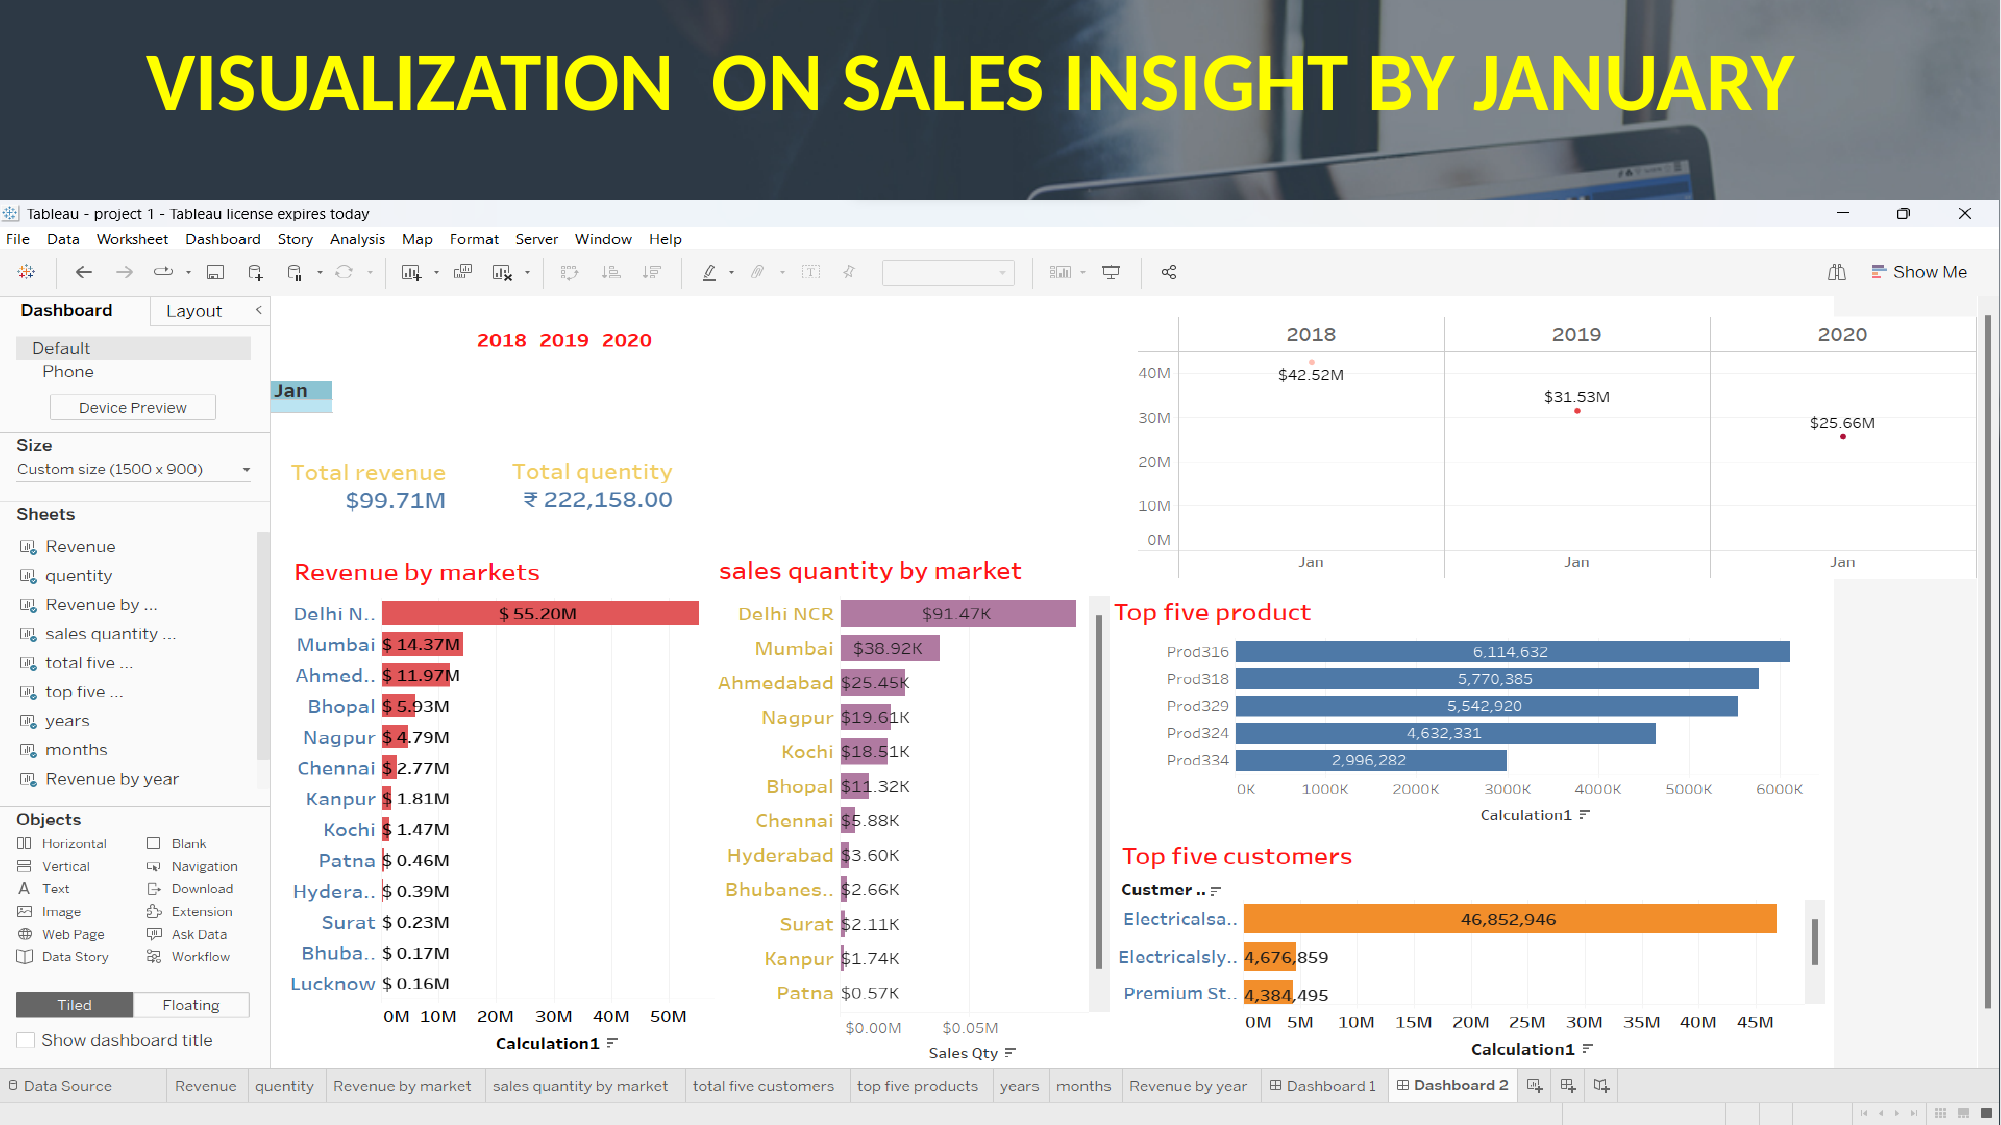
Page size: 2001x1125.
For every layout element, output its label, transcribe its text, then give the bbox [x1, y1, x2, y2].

picture [0, 0, 2001, 1125]
text_box VISUALIZATION ON SALES INSIGHT BY JANUARY [112, 19, 1811, 135]
